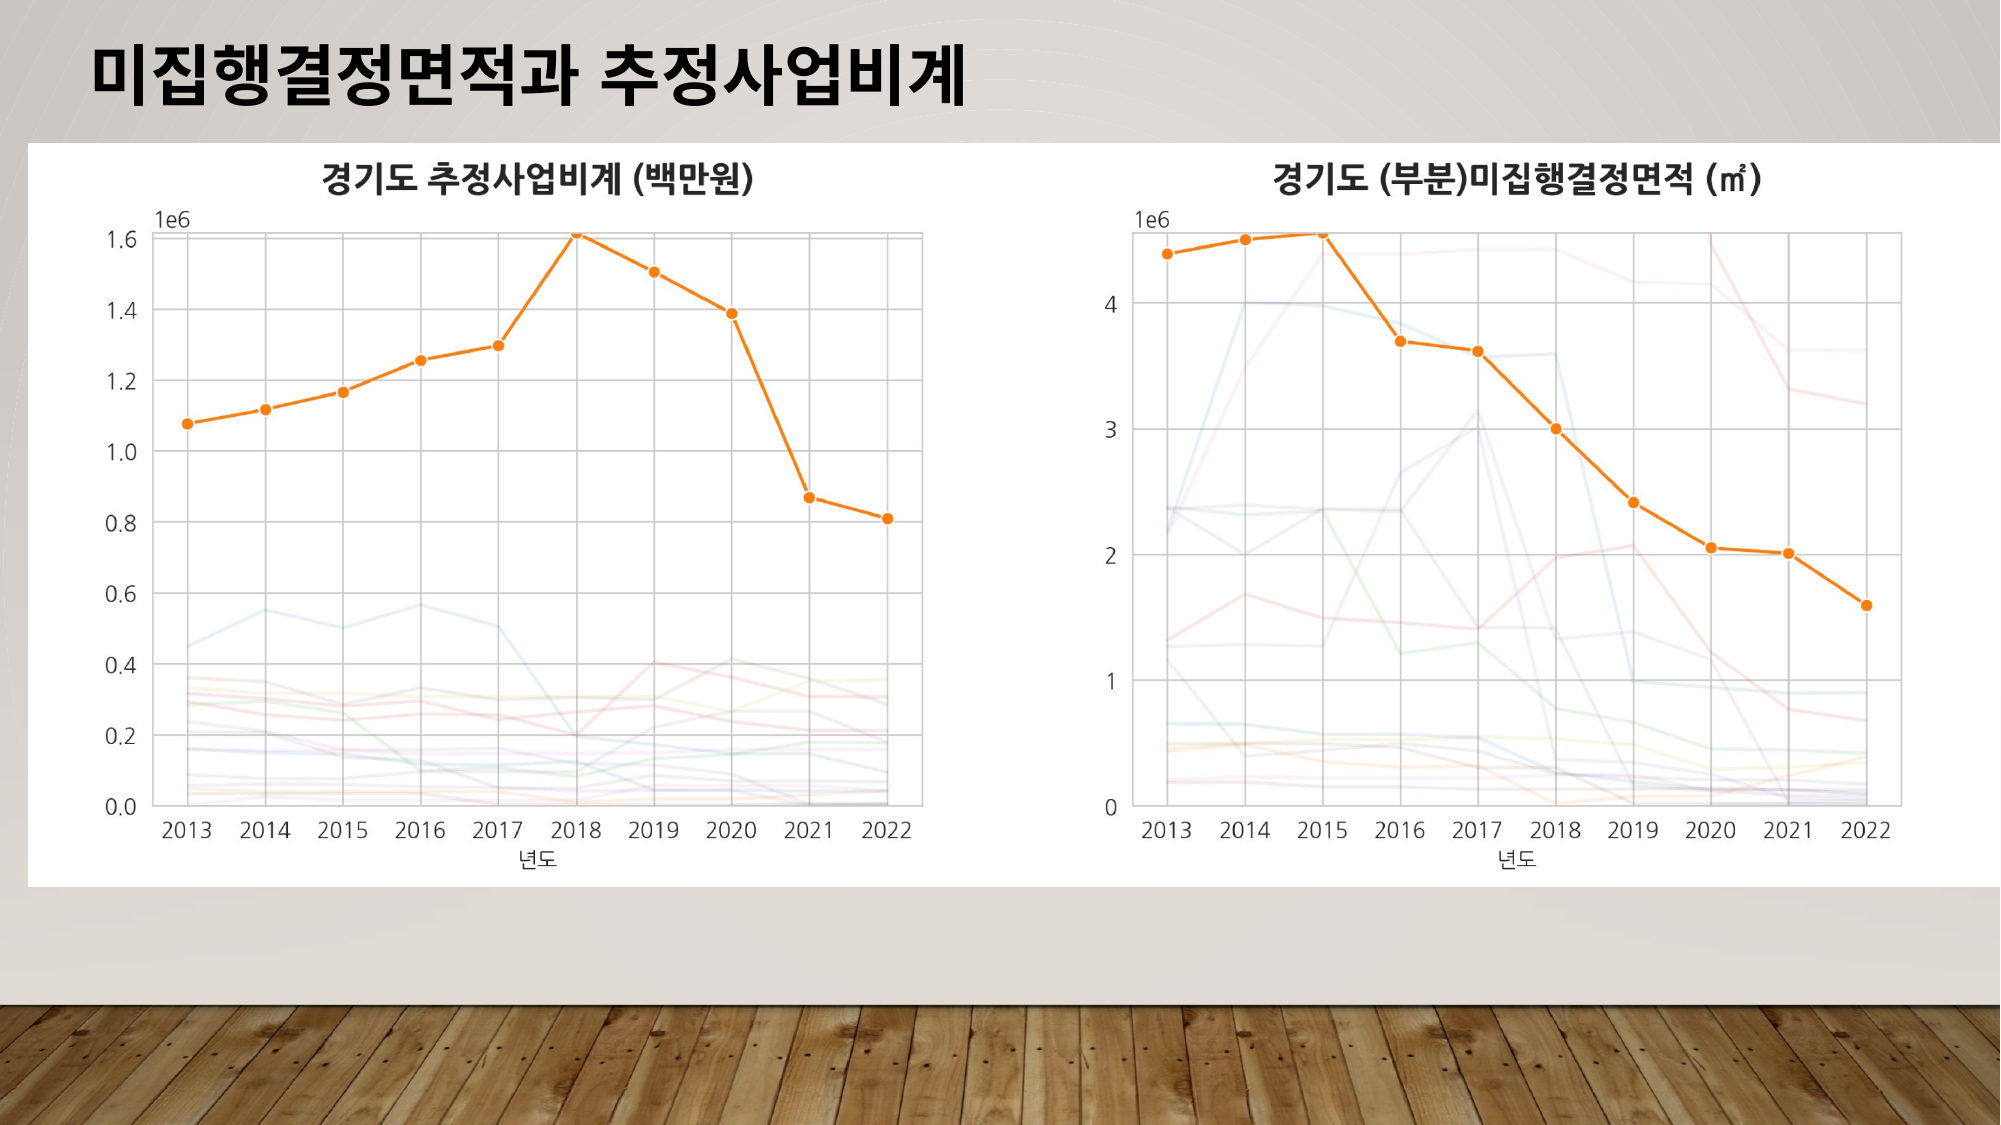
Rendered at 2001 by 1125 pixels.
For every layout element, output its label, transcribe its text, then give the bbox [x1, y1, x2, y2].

picture [28, 142, 2000, 888]
text_box 미집행결정면적과 추정사업비계 [74, 35, 1094, 142]
picture [0, 1005, 2000, 1125]
